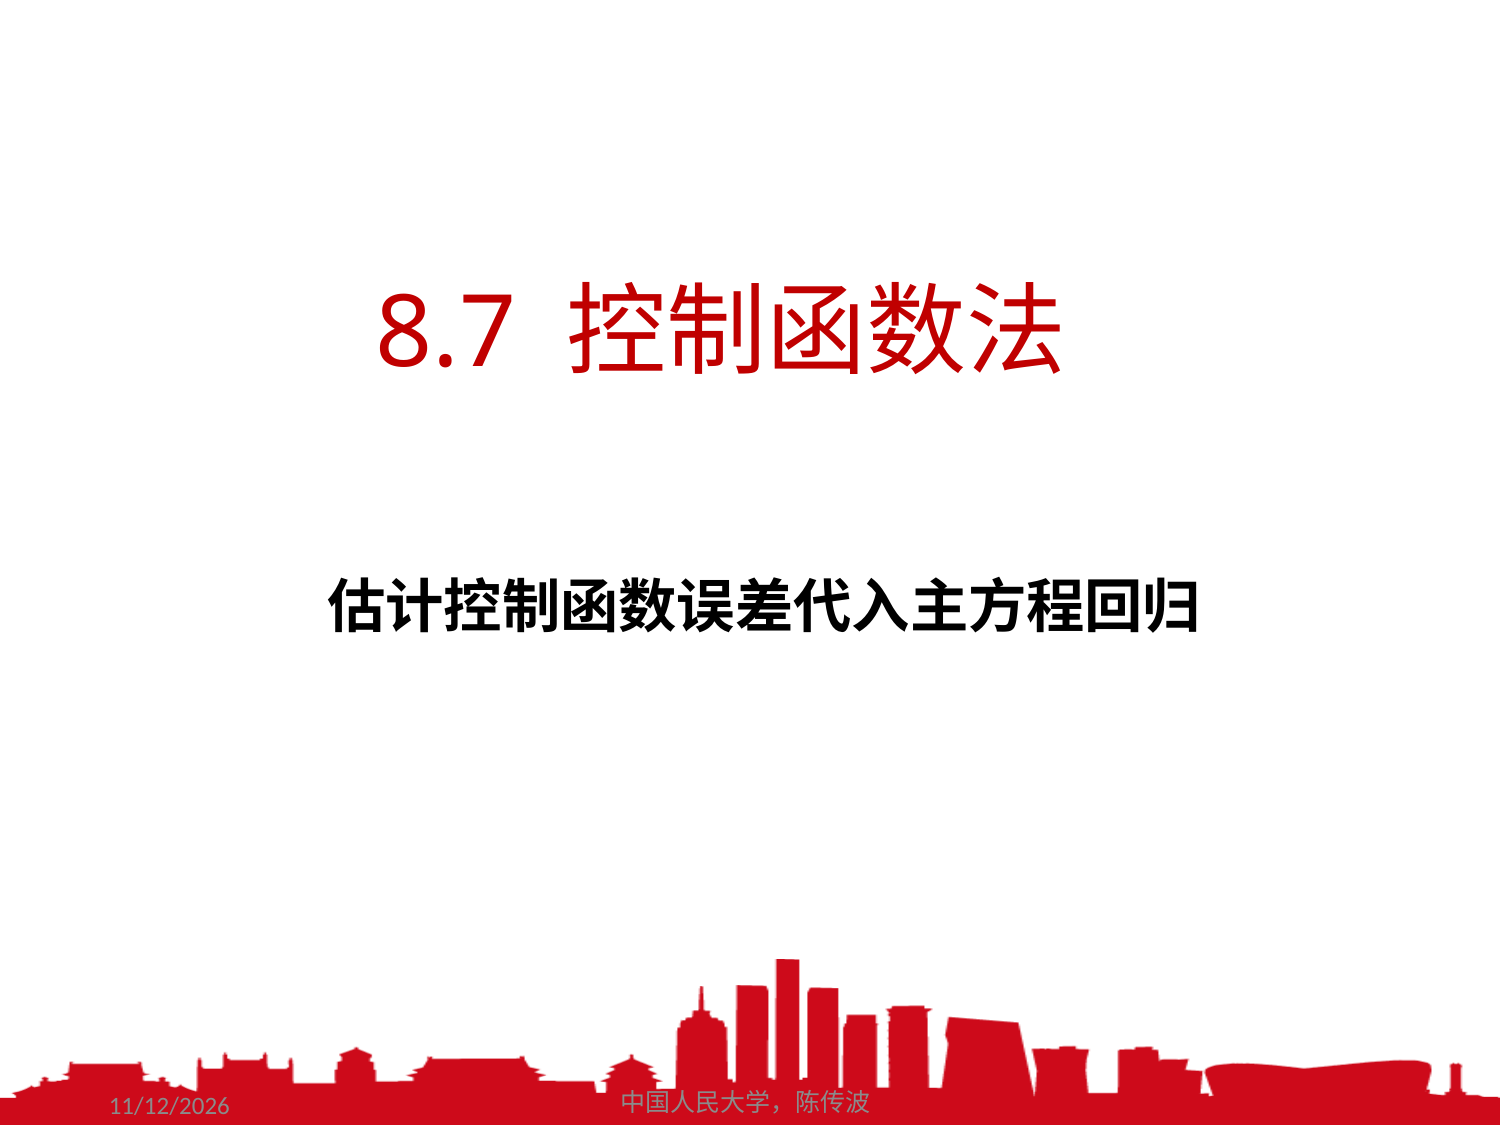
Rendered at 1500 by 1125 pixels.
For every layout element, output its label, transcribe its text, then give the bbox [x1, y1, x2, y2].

footer 中国人民大学，陈传波 [492, 1083, 999, 1120]
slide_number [93, 1083, 432, 1125]
text_box 8.7 控制函数法 [19, 198, 1423, 394]
text_box 估计控制函数误差代入主方程回归 [66, 492, 1463, 647]
picture [0, 959, 1500, 1125]
